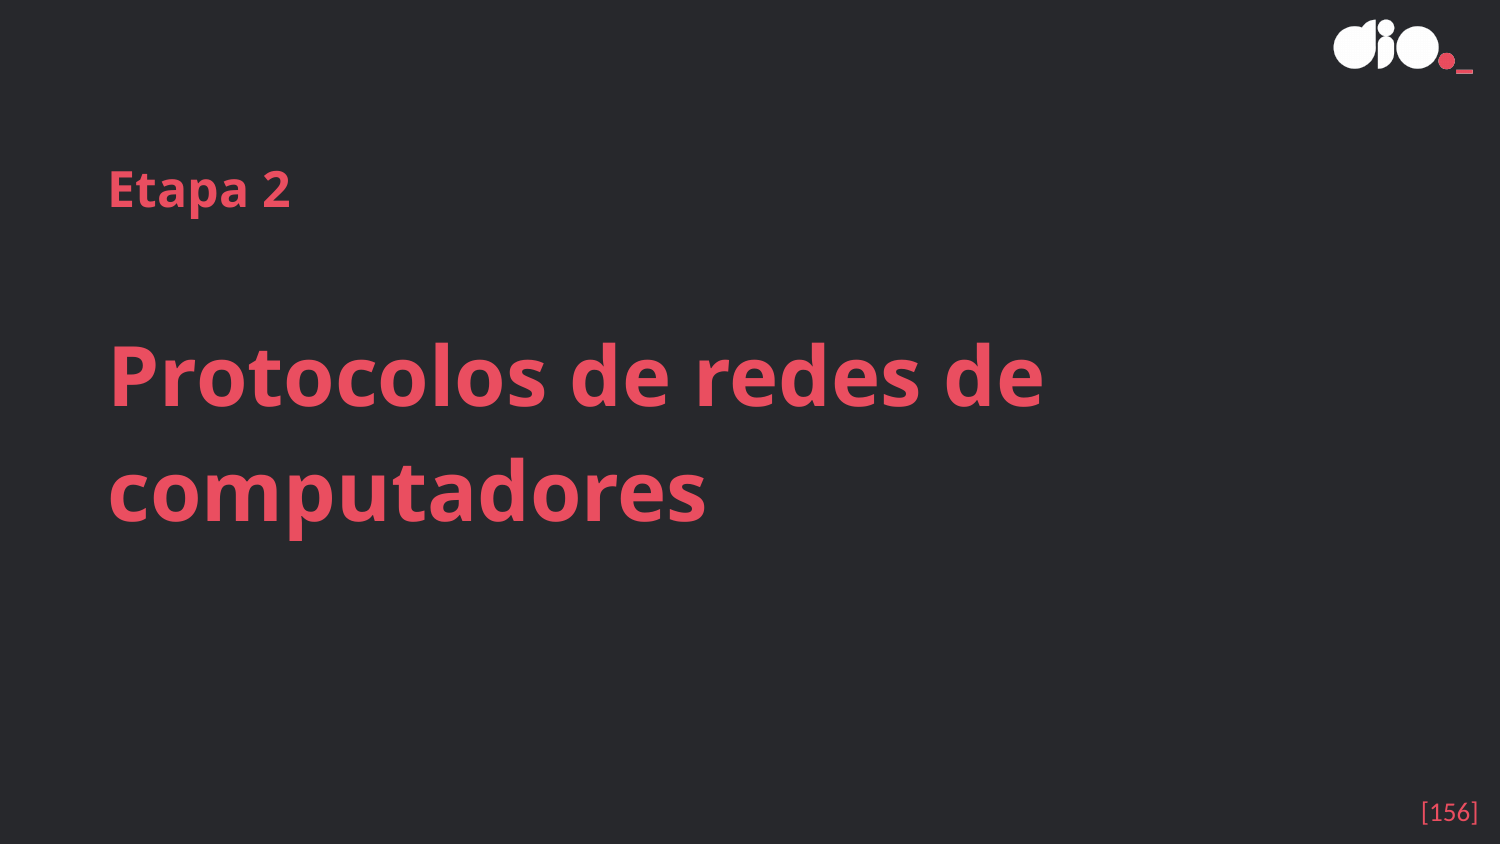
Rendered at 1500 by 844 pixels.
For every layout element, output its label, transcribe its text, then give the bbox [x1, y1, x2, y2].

text_box Protocolos de redes de computadores [92, 292, 1309, 558]
text_box Etapa 2 [92, 142, 1309, 223]
picture [1332, 19, 1474, 75]
slide_number [156] [1403, 779, 1494, 844]
